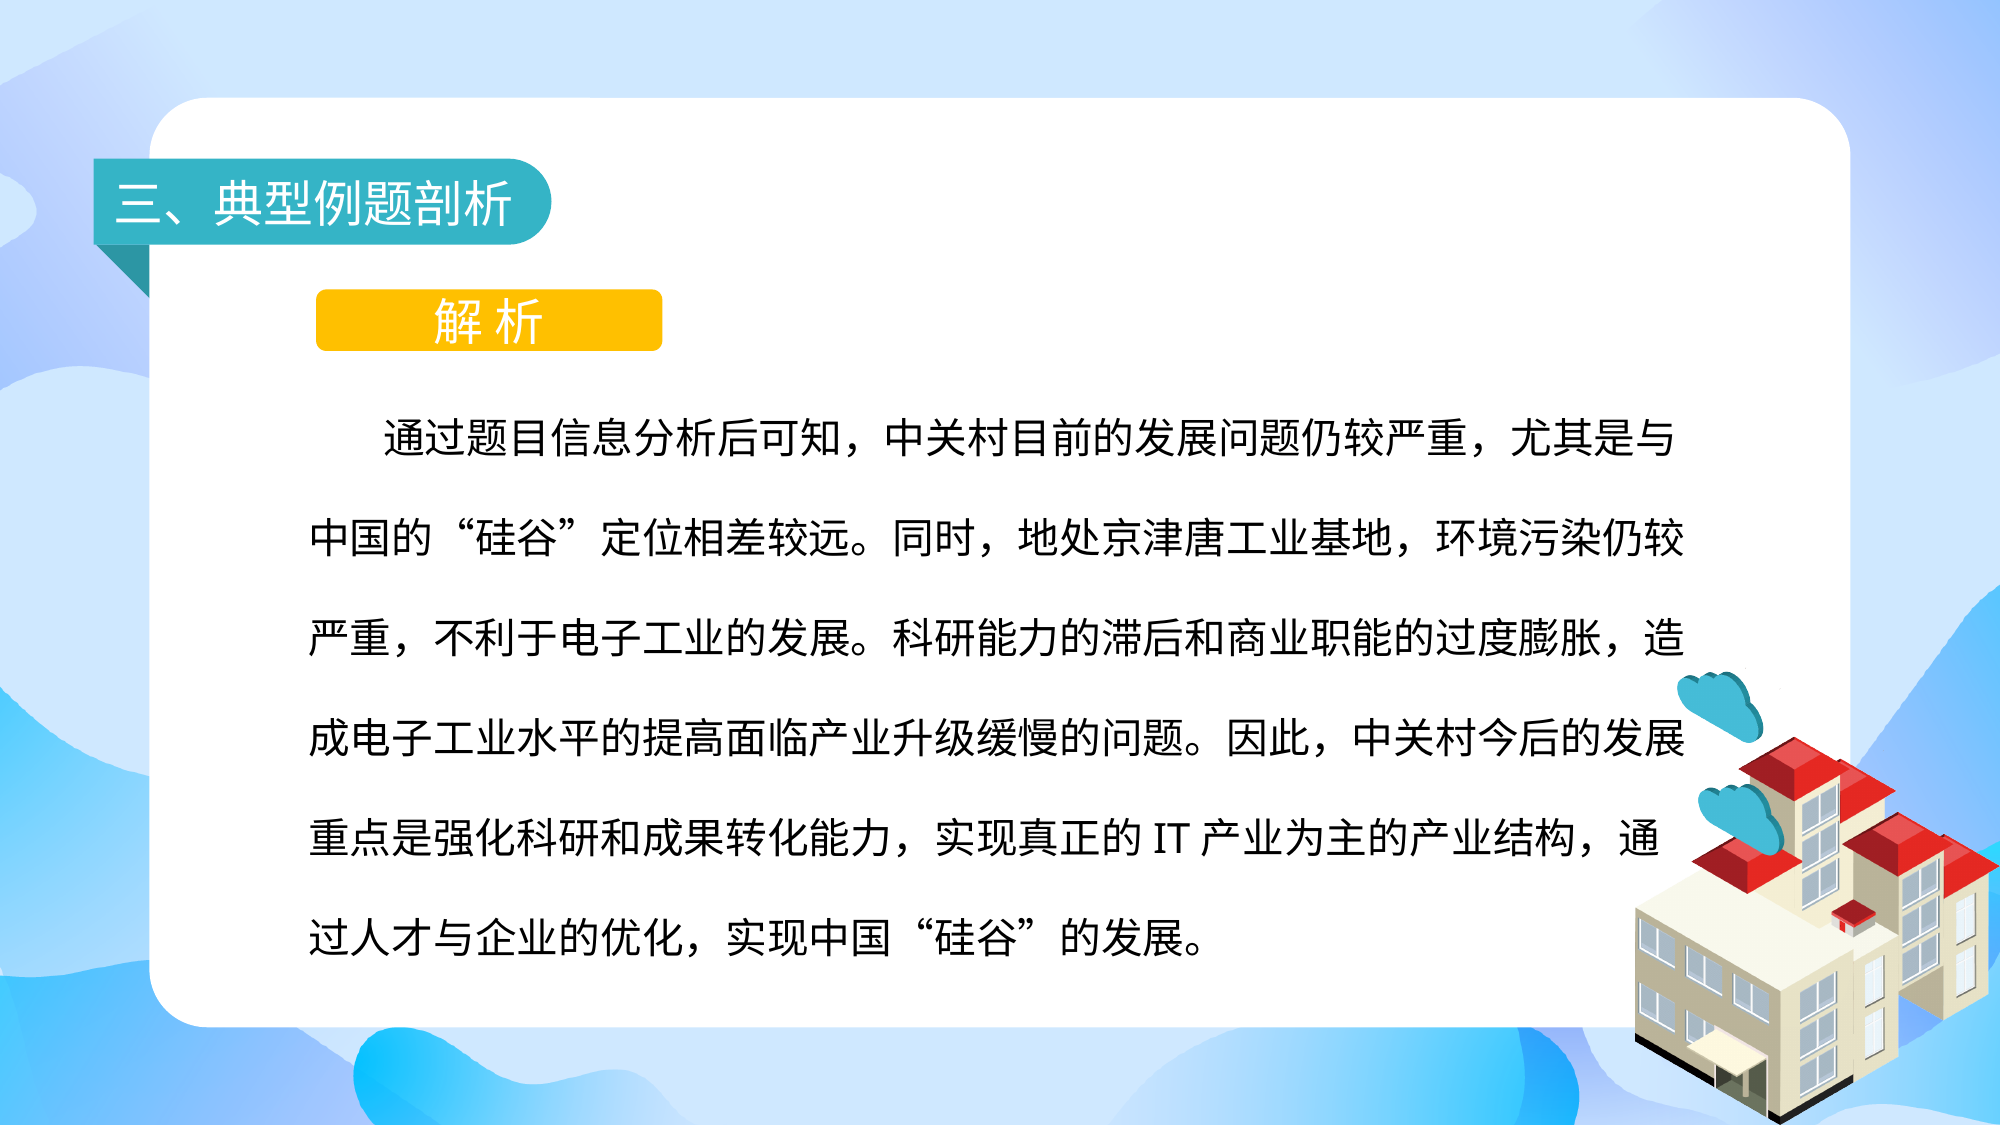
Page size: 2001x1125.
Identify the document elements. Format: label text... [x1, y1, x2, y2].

picture [0, 0, 2000, 1125]
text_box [293, 289, 1712, 960]
text_box 三、典型例题剖析 [98, 164, 529, 240]
